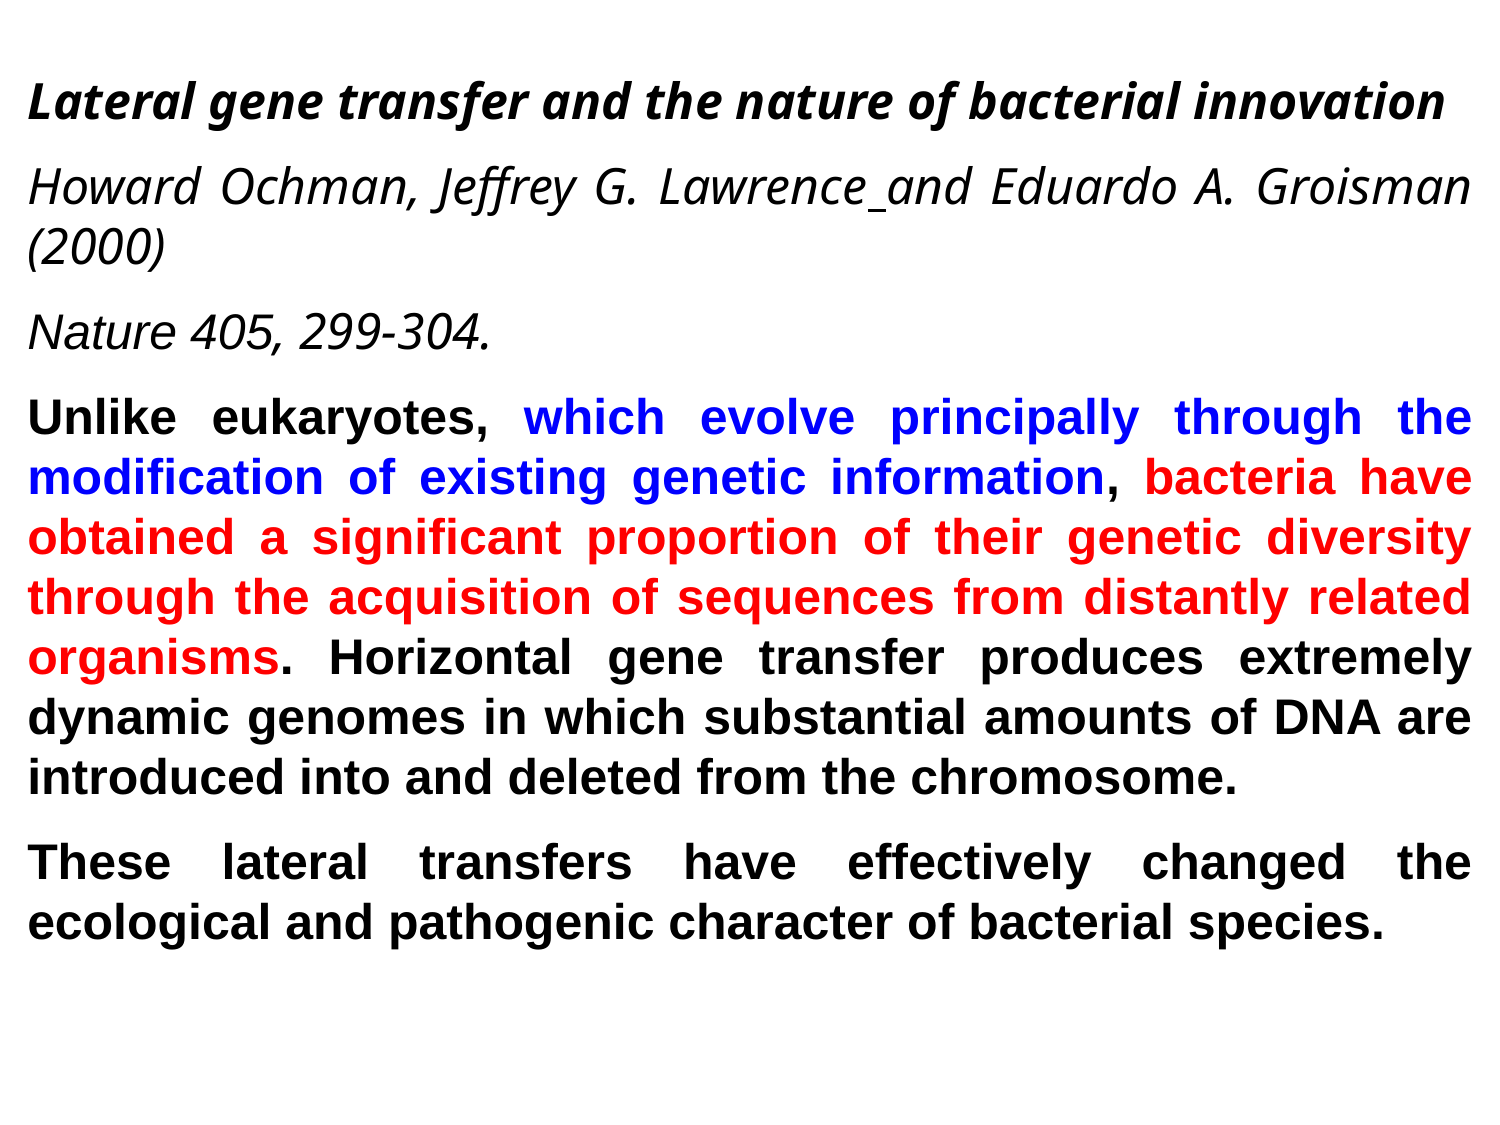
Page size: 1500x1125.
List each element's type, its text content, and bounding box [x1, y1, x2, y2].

text_box Lateral gene transfer and the nature of bacterial innovation Howard Ochman, Jeffrey G. Lawrence and Eduardo A. Groisman (2000) Nature 405, 299-304. Unlike eukaryotes, which evolve principally through the modification of existing genetic information, bacteria have obtained a significant proportion of their genetic diversity through the acquisition of sequences from distantly related organisms. Horizontal gene transfer produces extremely dynamic genomes in which substantial amounts of DNA are introduced into and deleted from the chromosome. These lateral transfers have effectively changed the ecological and pathogenic character of bacterial species. [12, 62, 1488, 958]
